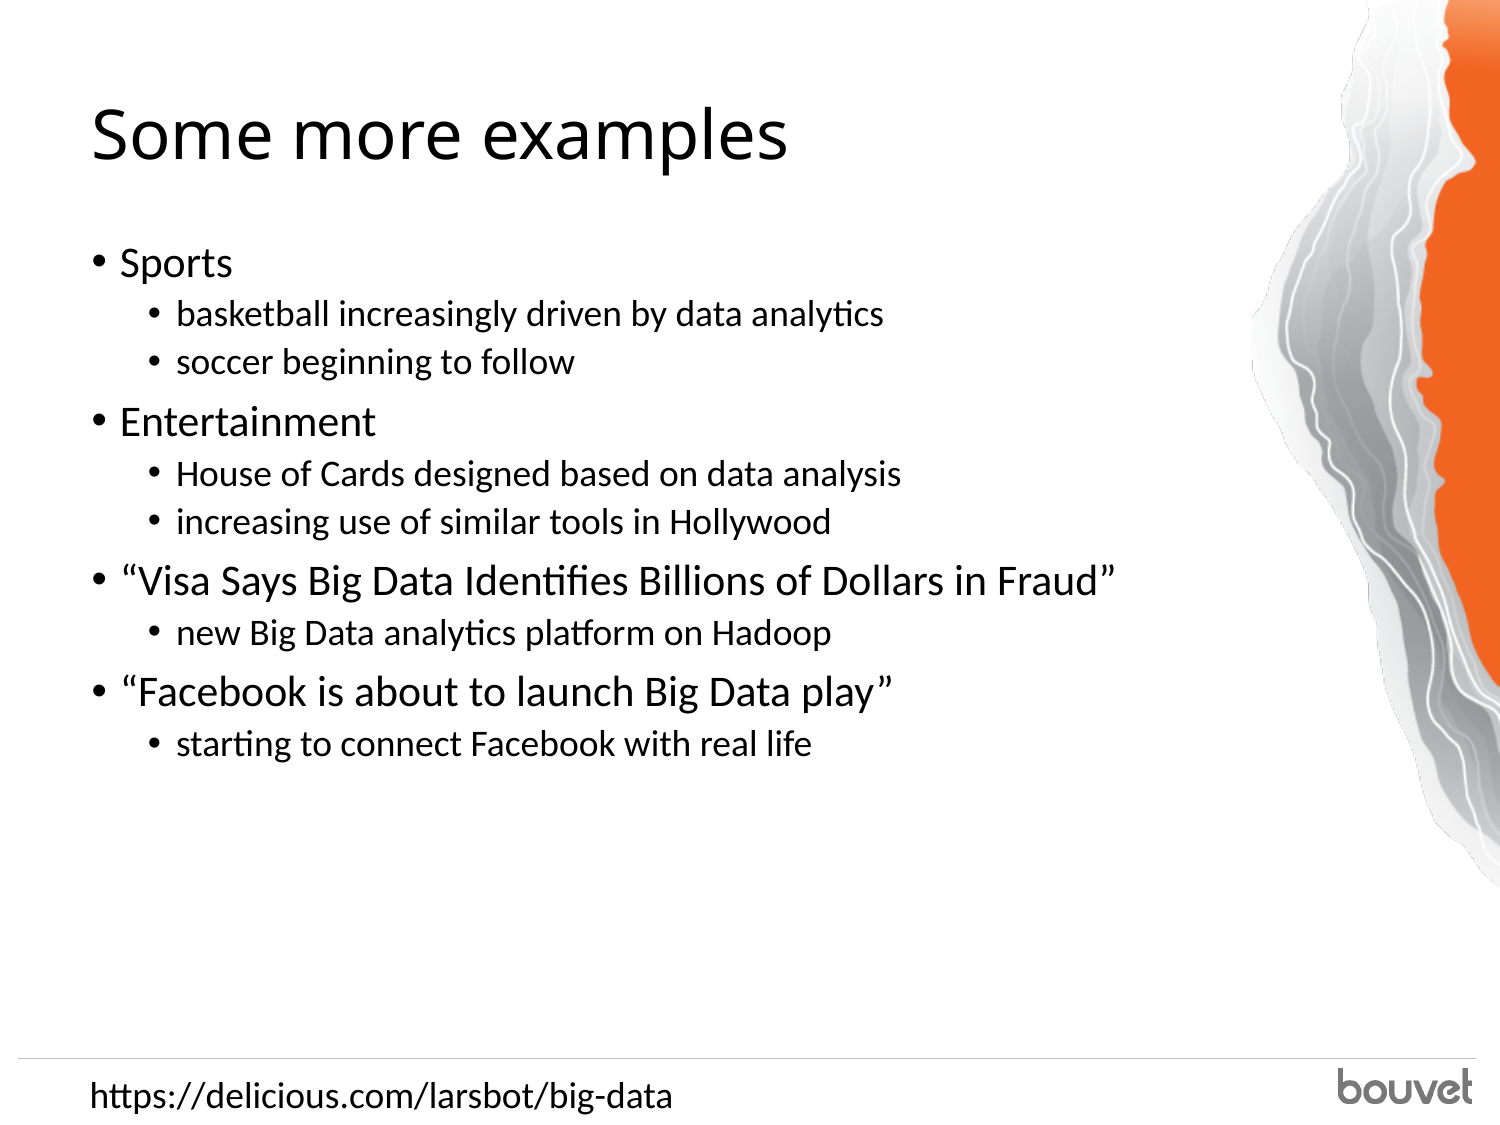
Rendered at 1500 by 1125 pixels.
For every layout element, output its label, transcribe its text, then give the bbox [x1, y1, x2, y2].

text_box https://delicious.com/larsbot/big-data [74, 1063, 689, 1124]
list Sports basketball increasingly driven by data analytics soccer beginning to follow Entertainment House of Cards designed based on data analysis increasing use of similar tools in Hollywood “Visa Says Big Data Identifies Billions of Dollars in Fraud” new Big Data analytics platform on Hadoop “Facebook is about to launch Big Data play” starting to connect Facebook with real life [76, 231, 1247, 1035]
picture [1338, 1068, 1472, 1104]
title Some more examples [76, 42, 1306, 220]
picture [1217, 0, 1500, 913]
